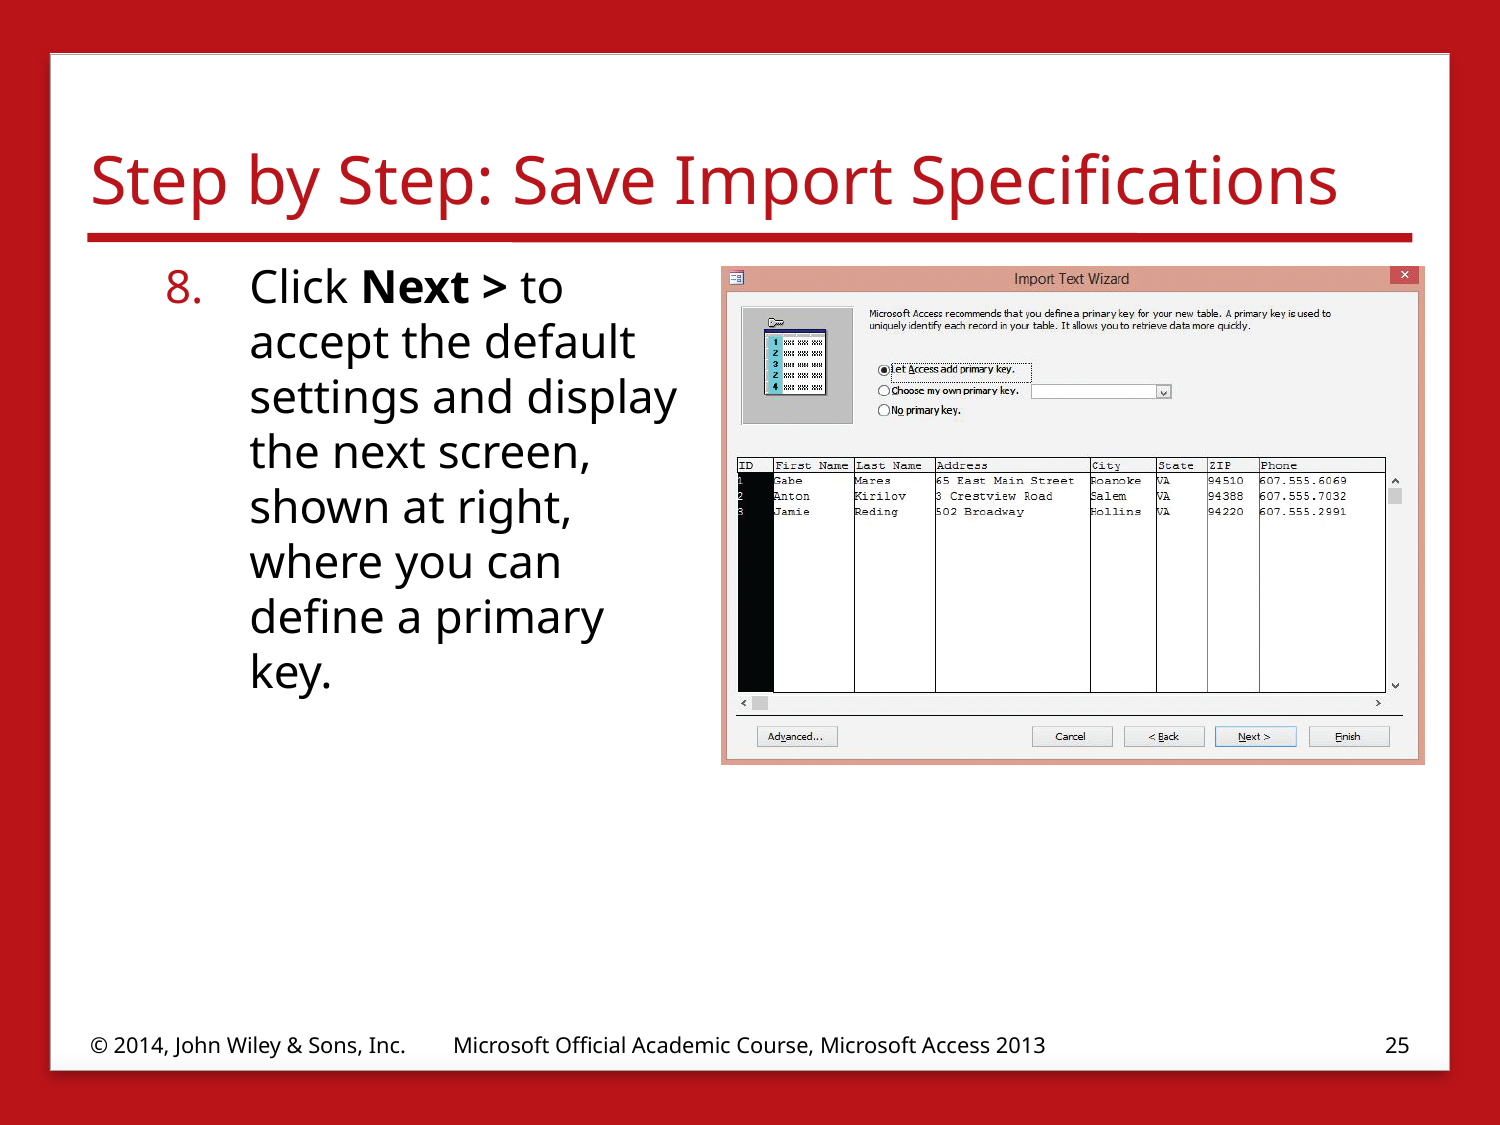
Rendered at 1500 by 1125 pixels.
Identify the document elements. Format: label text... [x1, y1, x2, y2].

slide_number © 2014, John Wiley & Sons, Inc. [74, 1024, 426, 1103]
list Click Next > to accept the default settings and display the next screen, shown at right, where you can define a primary key. [75, 249, 700, 1063]
footer Microsoft Official Academic Course, Microsoft Access 2013 [431, 1024, 1069, 1103]
title Step by Step: Save Import Specifications [74, 74, 1426, 226]
slide_number 25 [1074, 1024, 1426, 1103]
picture [716, 262, 1431, 772]
